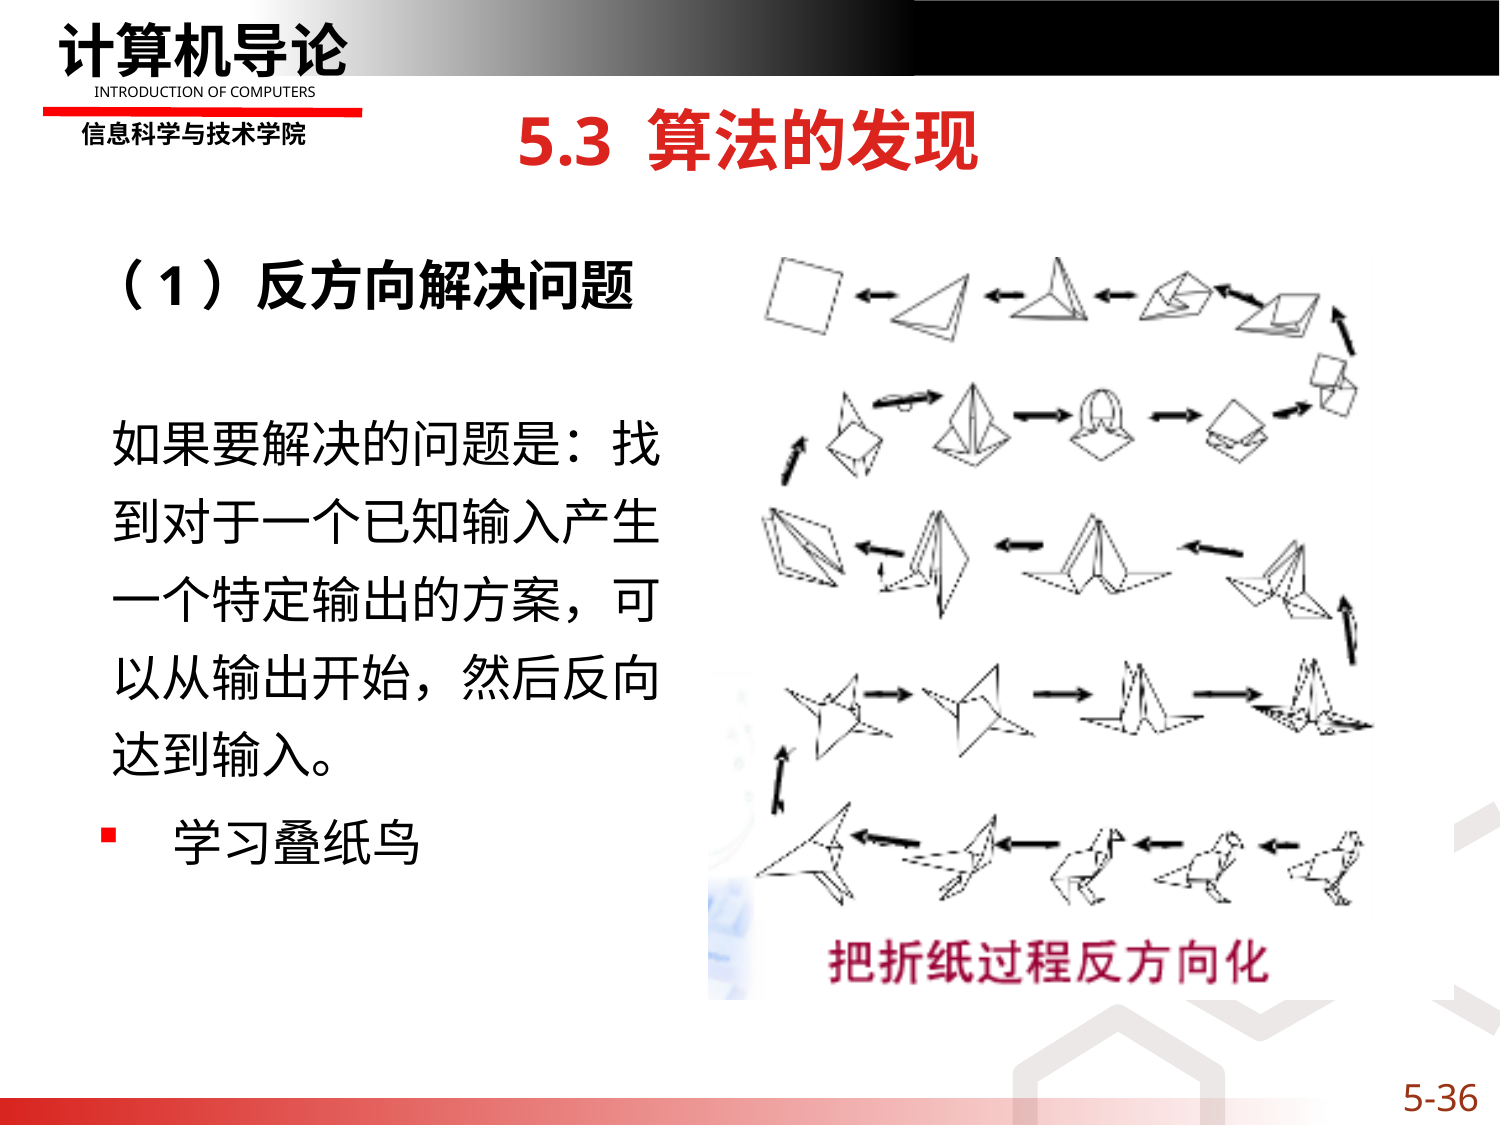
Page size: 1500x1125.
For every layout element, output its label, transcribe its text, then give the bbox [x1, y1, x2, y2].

slide_number 5-36 [1316, 1069, 1495, 1125]
picture [708, 257, 1454, 1000]
list （1）反方向解决问题 [75, 210, 1425, 1005]
text_box 如果要解决的问题是：找到对于一个已知输入产生一个特定输出的方案，可以从输出开始，然后反向达到输入。 学习叠纸鸟 [82, 386, 703, 976]
title 5.3 算法的发现 [75, 89, 1424, 188]
